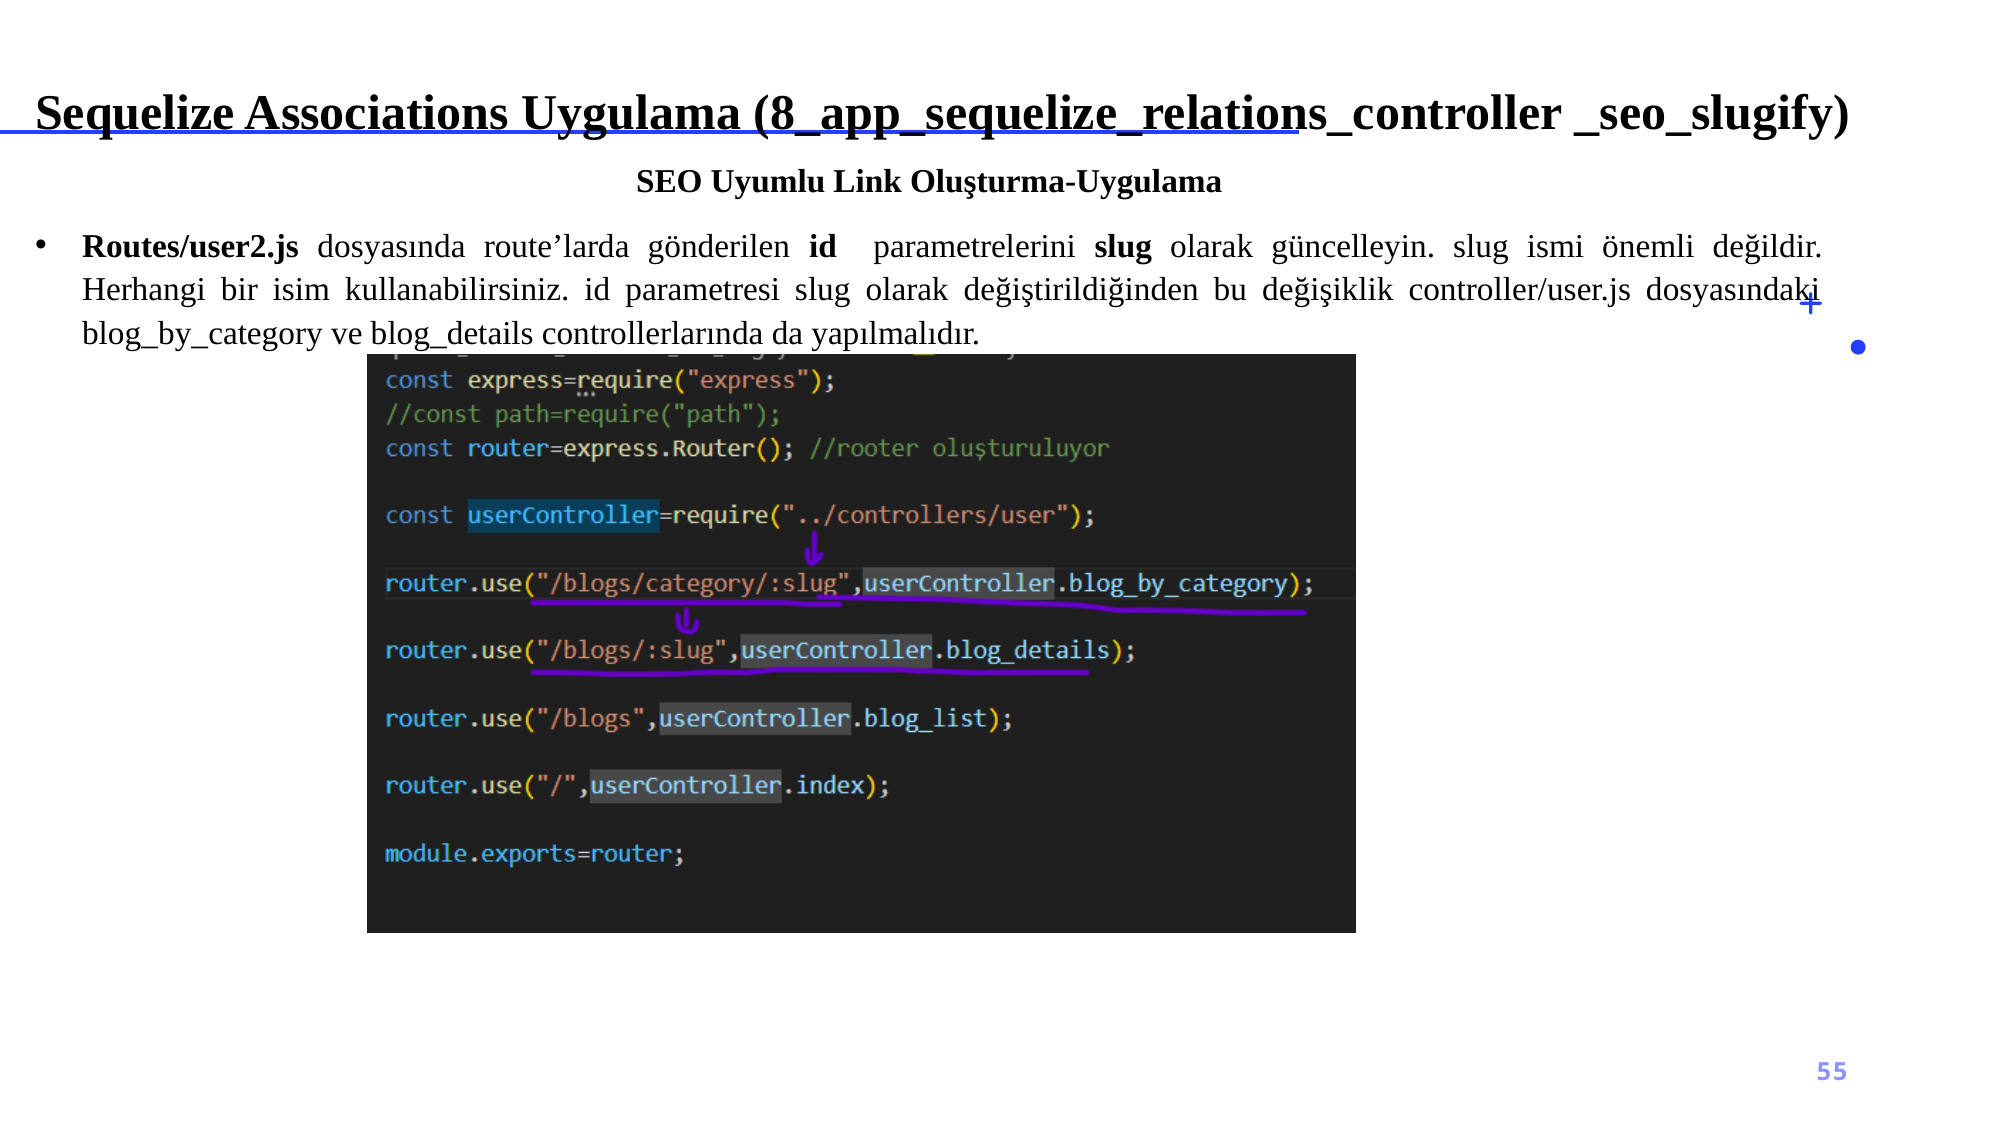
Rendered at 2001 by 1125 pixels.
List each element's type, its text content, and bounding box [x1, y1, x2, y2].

picture [367, 354, 1356, 933]
title Sequelize Associations Uygulama (8_app_sequelize_relations_controller _seo_slugify) [20, 53, 1926, 148]
slide_number 55 [1412, 1042, 1863, 1103]
list SEO Uyumlu Link Oluşturma-Uygulama Routes/user2.js dosyasında route’larda gönderilen id parametrelerini slug olarak güncelleyin. slug ismi önemli değildir. Herhangi bir isim kullanabilirsiniz. id parametresi slug olarak değiştirildiğinden bu değişiklik controller/user.js dosyasındaki blog_by_category ve blog_details controllerlarında da yapılmalıdır. [20, 148, 1839, 1010]
